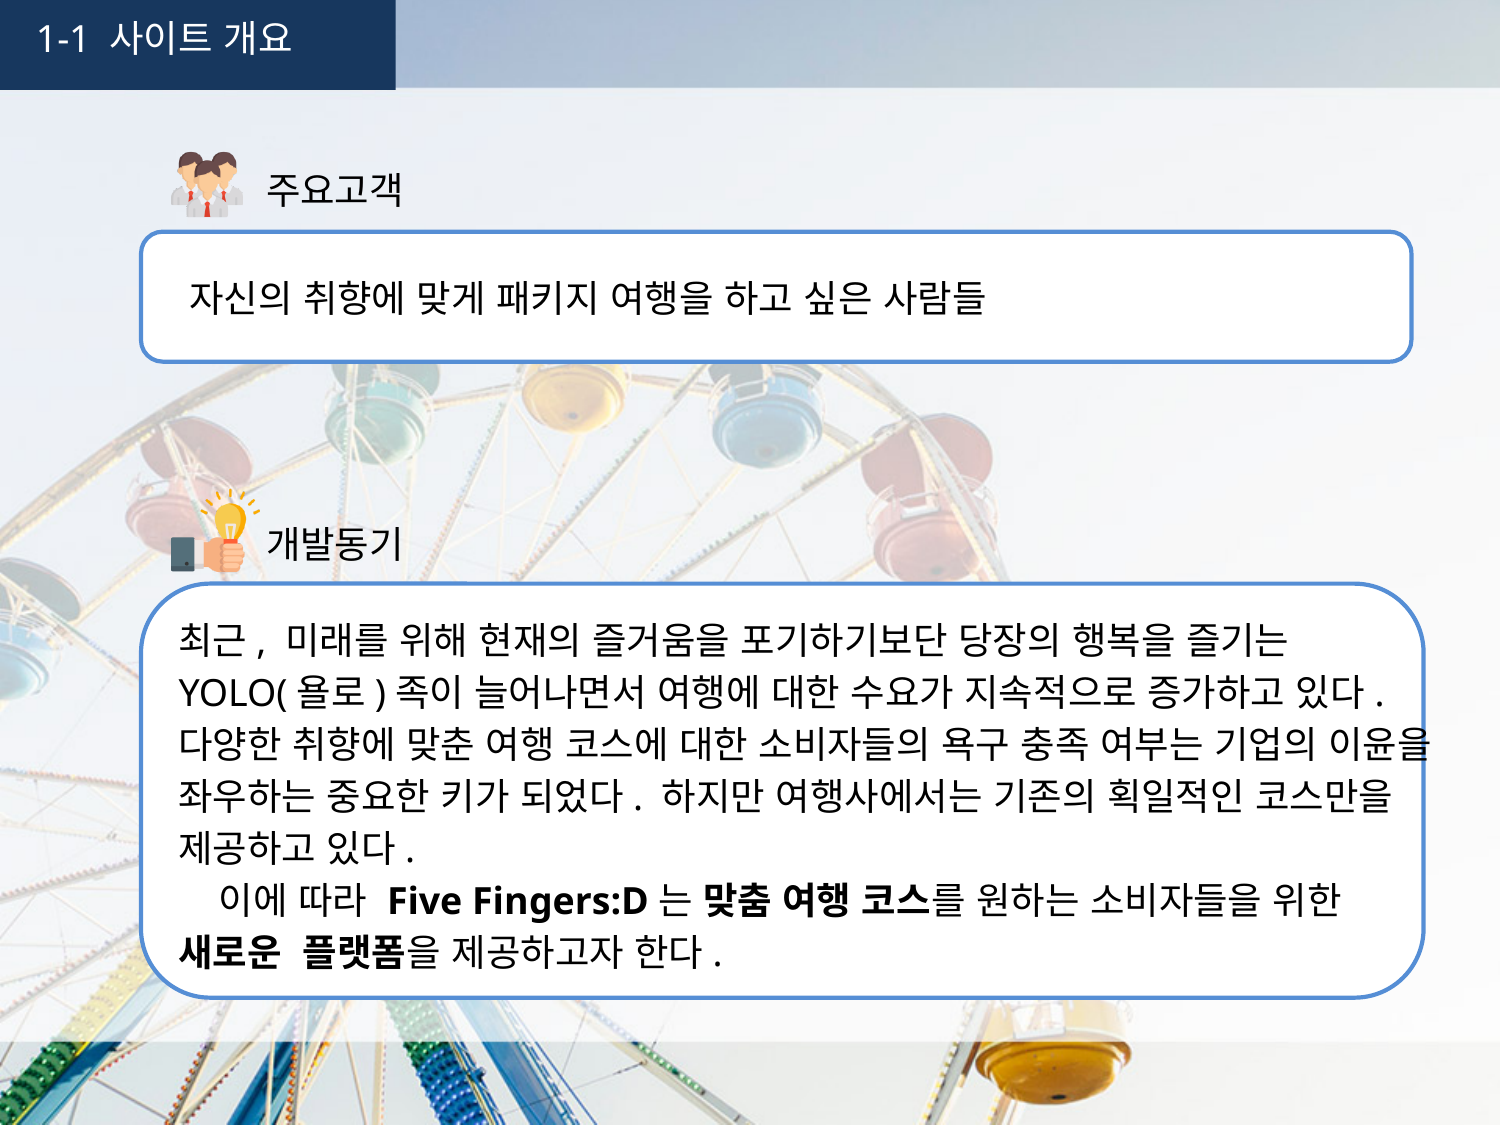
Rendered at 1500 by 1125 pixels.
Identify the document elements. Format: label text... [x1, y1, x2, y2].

text_box 자신의 취향에 맞게 패키지 여행을 하고 싶은 사람들 [174, 267, 1002, 327]
text_box 1-1 사이트 개요 [11, 7, 308, 67]
text_box [138, 581, 1405, 983]
text_box 최근, 미래를 위해 현재의 즐거움을 포기하기보단 당장의 행복을 즐기는 YOLO(욜로)족이 늘어나면서 여행에 대한 수요가 지속적으로 증가하고 있다. 다양한 취향에 맞춘 여행 코스에 대한 소비자들의 욕구 충족 여부는 기업의 이윤을 좌우하는 중요한 키가 되었다. 하지만 여행사에서는 기존의 획일적인 코스만을 제공하고 있다. 이에 따라 Five Fingers:D는 맞춤 여행 코스를 원하는 소비자들을 위한 새로운 플랫폼을 제공하고자 한다. [163, 602, 1448, 1027]
text_box 개발동기 [265, 513, 419, 574]
picture [0, 0, 1500, 1125]
text_box [0, 0, 398, 92]
text_box [138, 229, 1414, 364]
text_box 주요고객 [251, 159, 419, 219]
